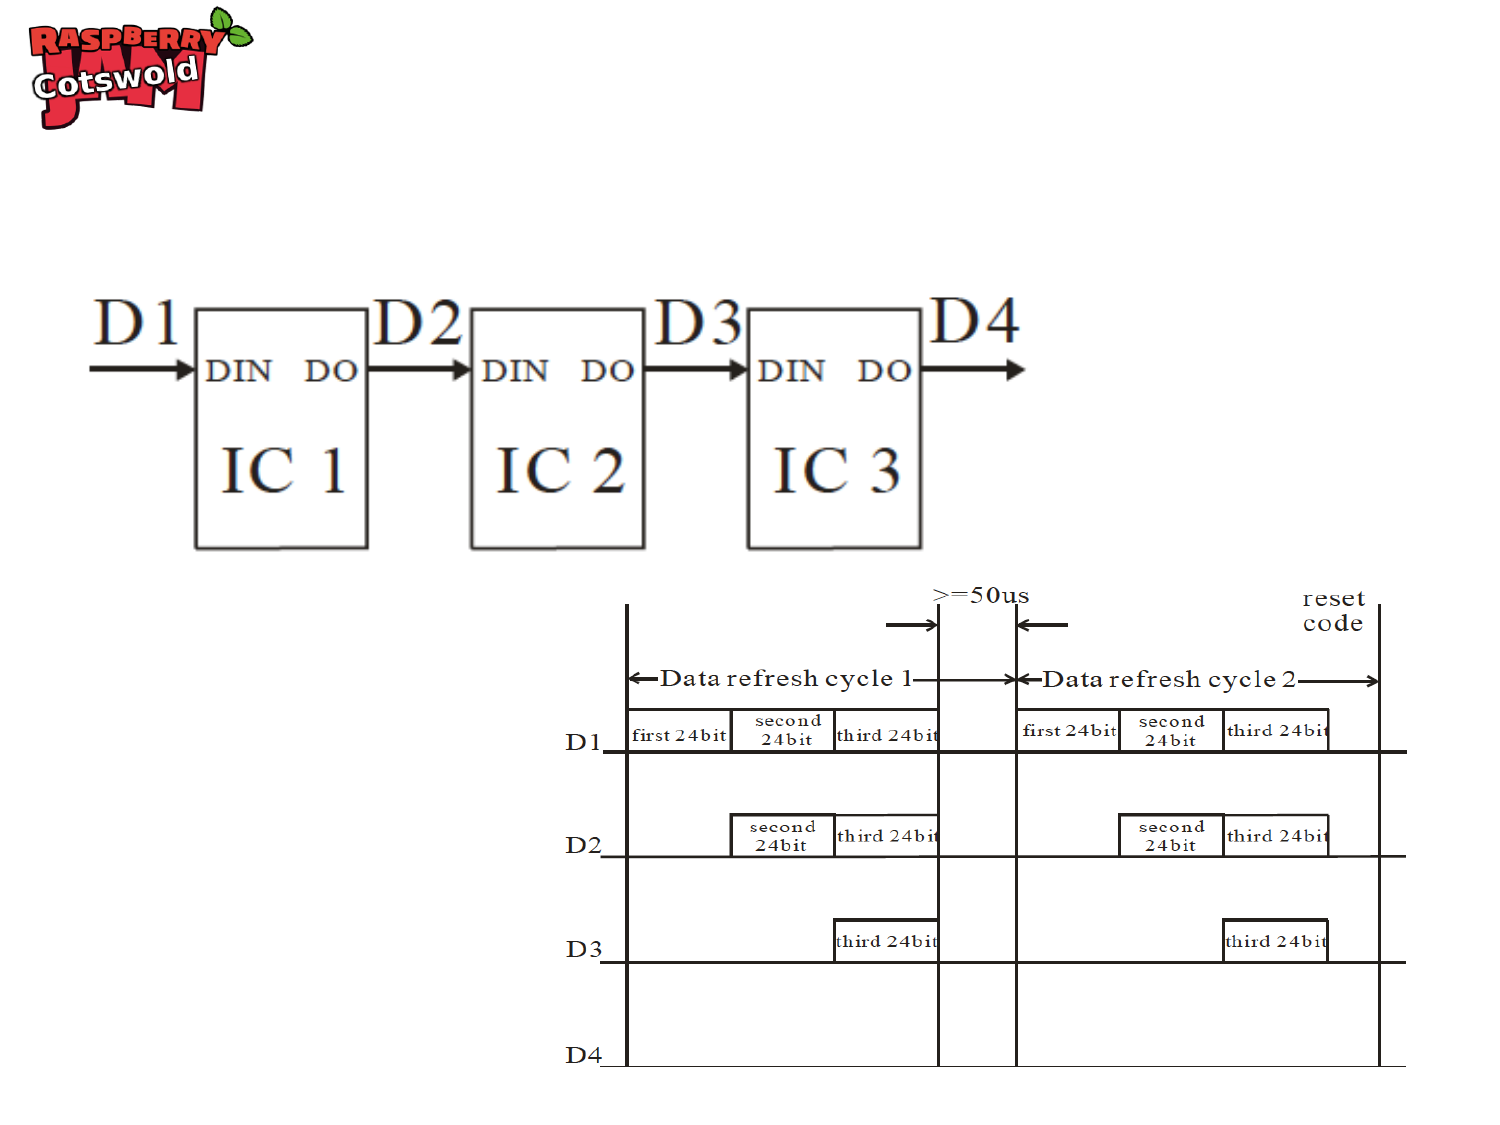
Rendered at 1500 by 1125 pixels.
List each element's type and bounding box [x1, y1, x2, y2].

picture [22, 0, 257, 134]
picture [15, 256, 1127, 619]
list [538, 579, 1426, 1068]
